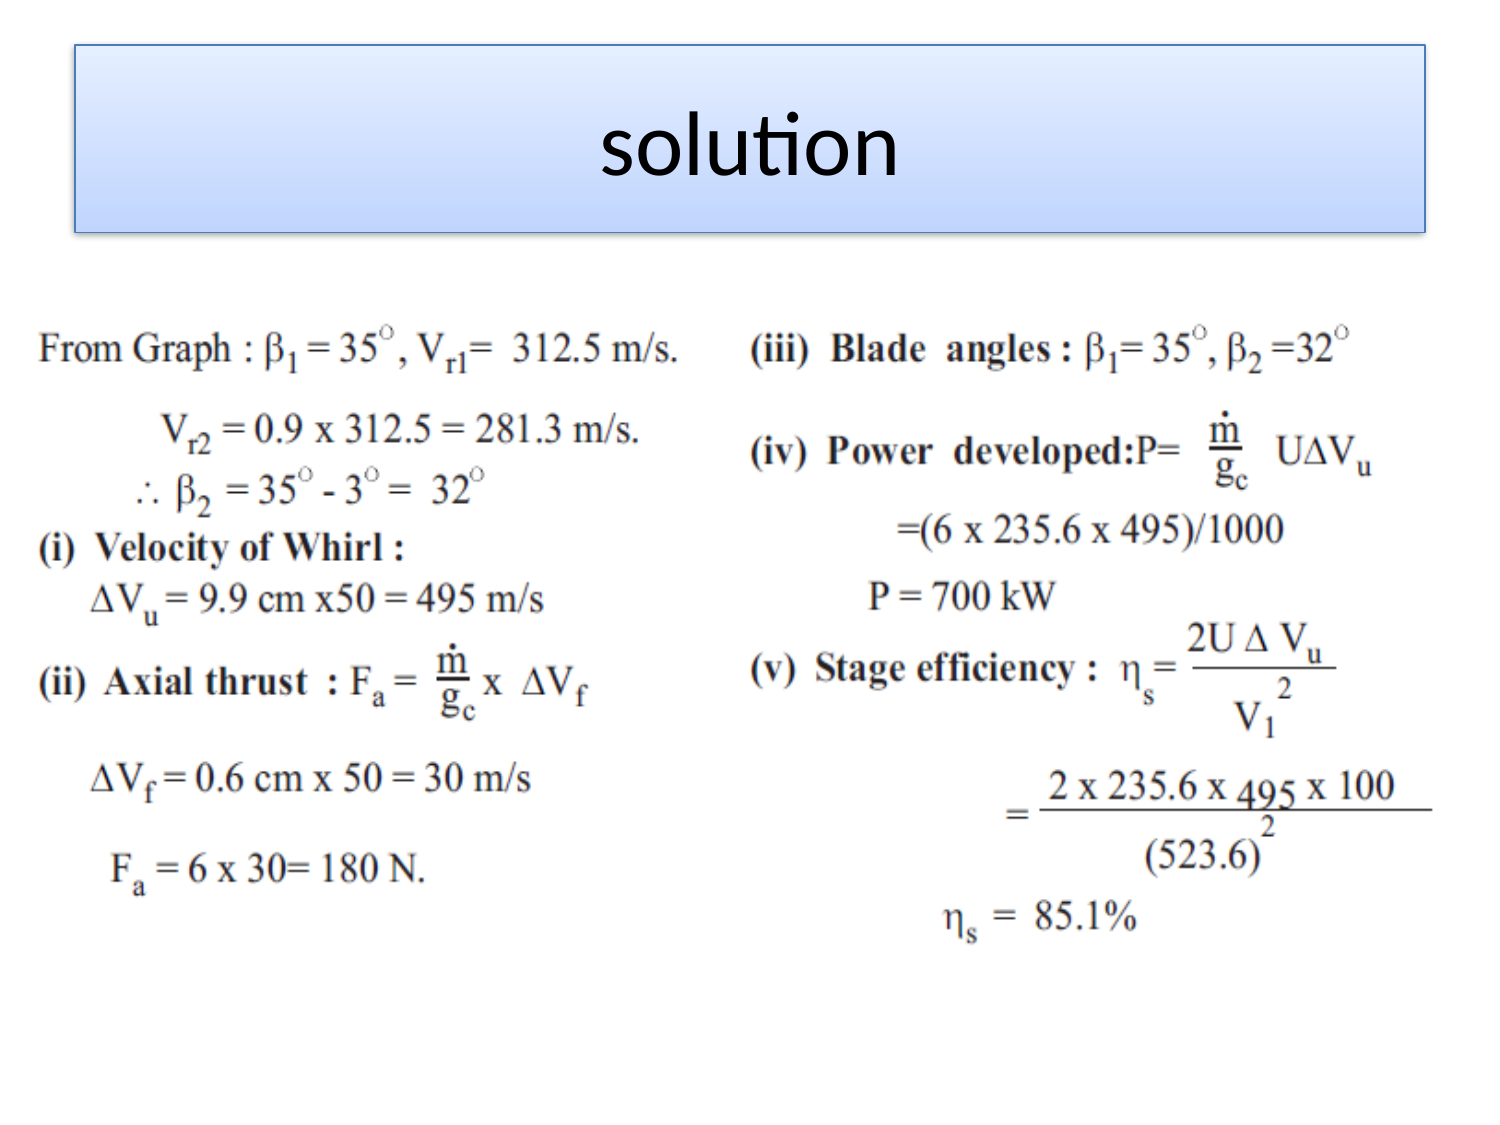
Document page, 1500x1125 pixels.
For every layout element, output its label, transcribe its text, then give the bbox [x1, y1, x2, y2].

picture [0, 287, 1476, 1038]
title solution [74, 44, 1426, 233]
